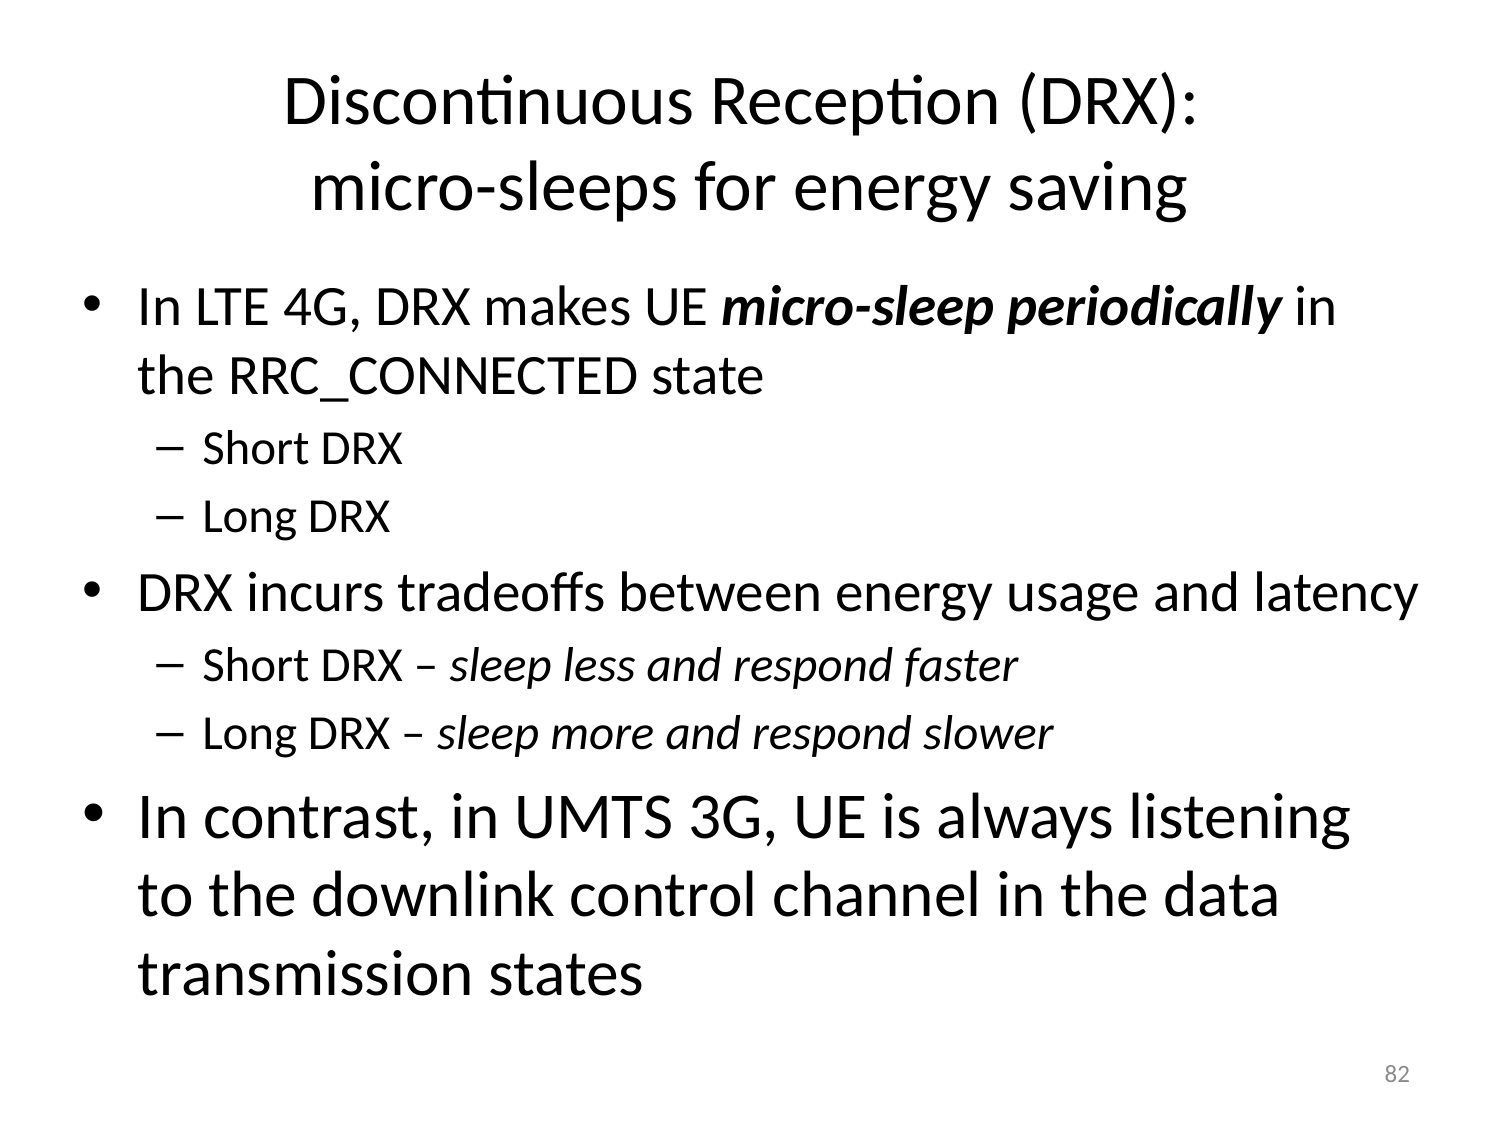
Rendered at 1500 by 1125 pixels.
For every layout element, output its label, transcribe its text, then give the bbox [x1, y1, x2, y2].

title Discontinuous Reception (DRX): micro-sleeps for energy saving [75, 45, 1425, 233]
slide_number 82 [1074, 1042, 1425, 1103]
list In LTE 4G, DRX makes UE micro-sleep periodically in the RRC_CONNECTED state Short DRX Long DRX DRX incurs tradeoffs between energy usage and latency Short DRX – sleep less and respond faster Long DRX – sleep more and respond slower In contrast, in UMTS 3G, UE is always listening to the downlink control channel in the data transmission states [67, 261, 1437, 1084]
